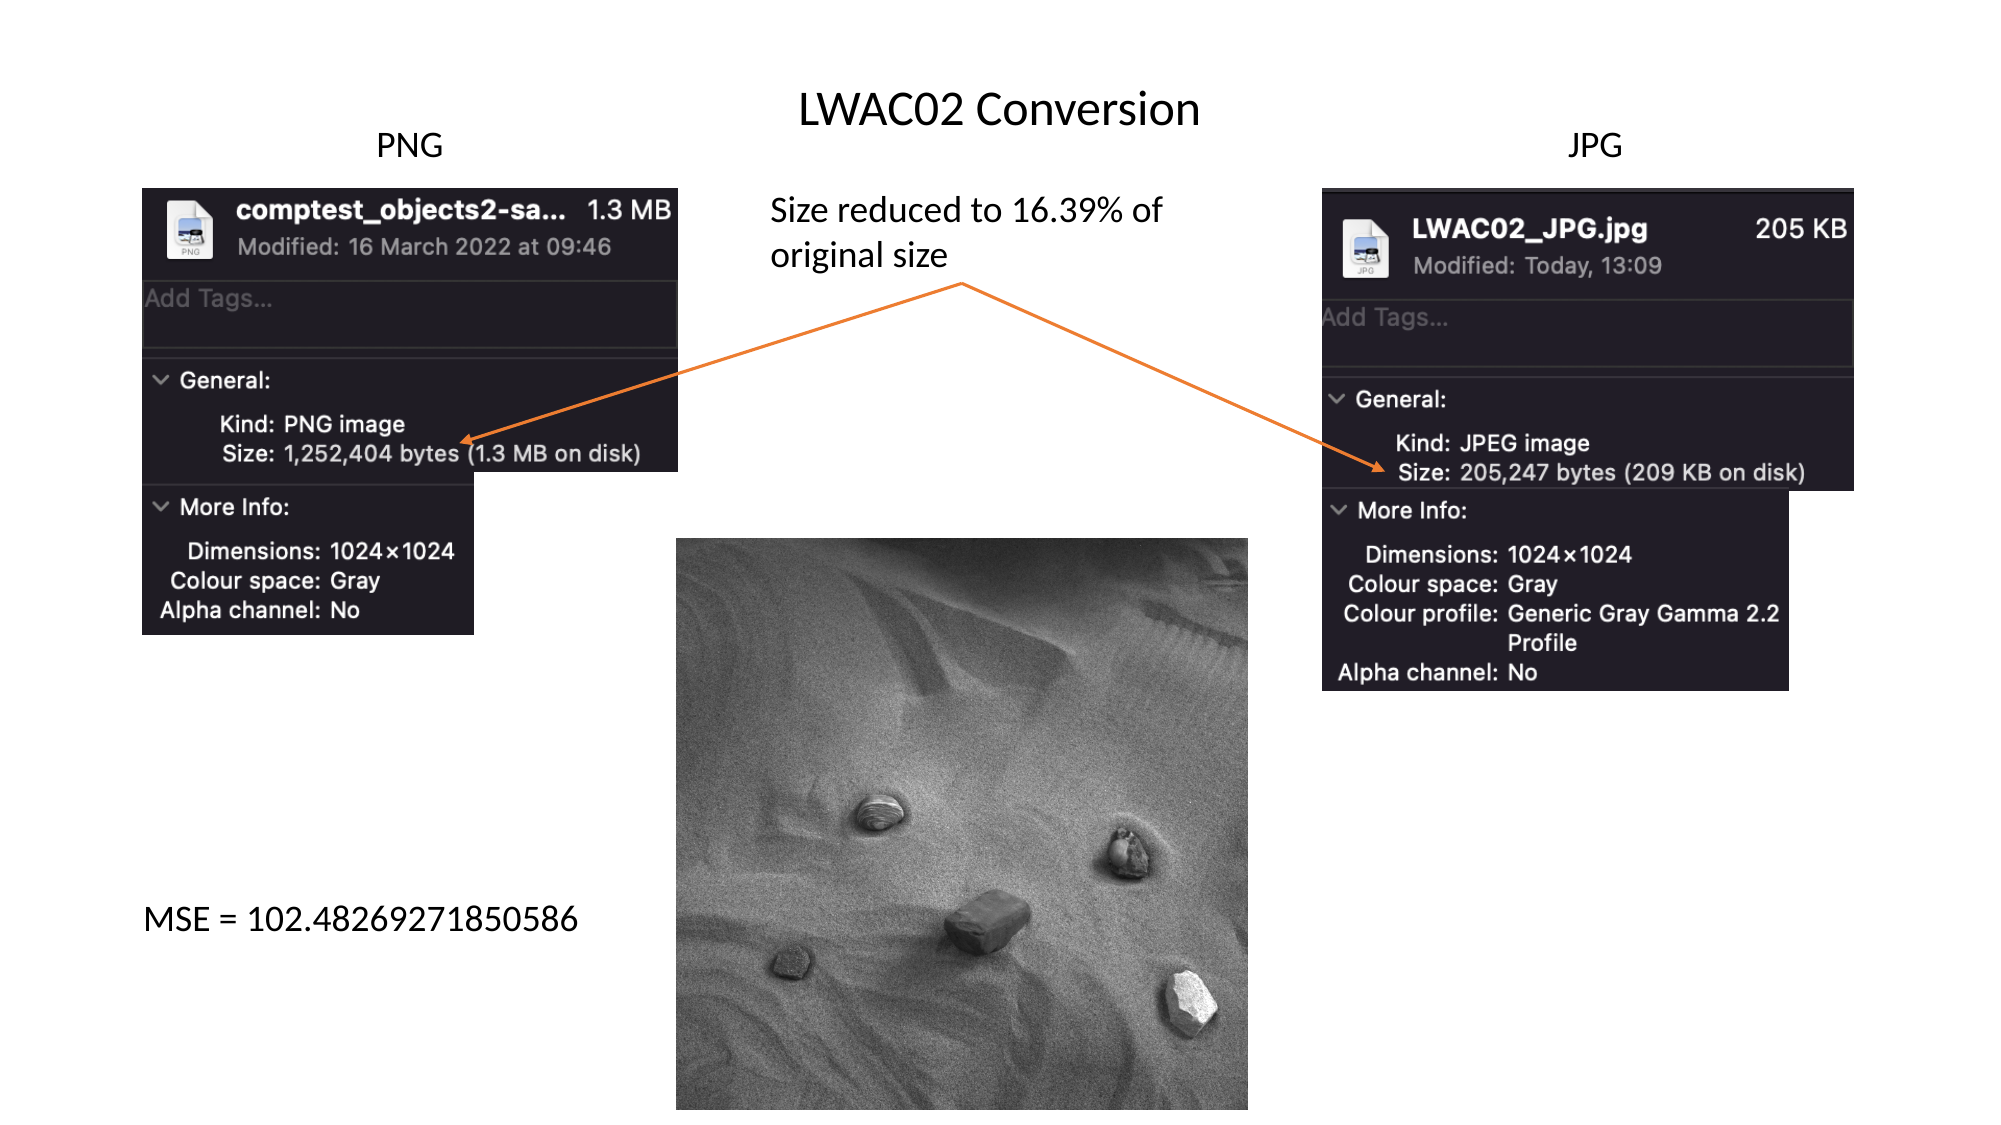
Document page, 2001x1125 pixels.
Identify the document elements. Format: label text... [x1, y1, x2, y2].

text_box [142, 188, 678, 635]
text_box LWAC02 Conversion [783, 67, 1217, 143]
picture [676, 538, 1248, 1110]
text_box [961, 283, 1386, 472]
text_box JPG [1553, 113, 1639, 173]
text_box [459, 283, 961, 444]
text_box Size reduced to 16.39% of original size [755, 177, 1187, 282]
text_box MSE = 102.48269271850586 [128, 887, 594, 947]
text_box PNG [361, 113, 459, 173]
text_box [1322, 188, 1854, 691]
